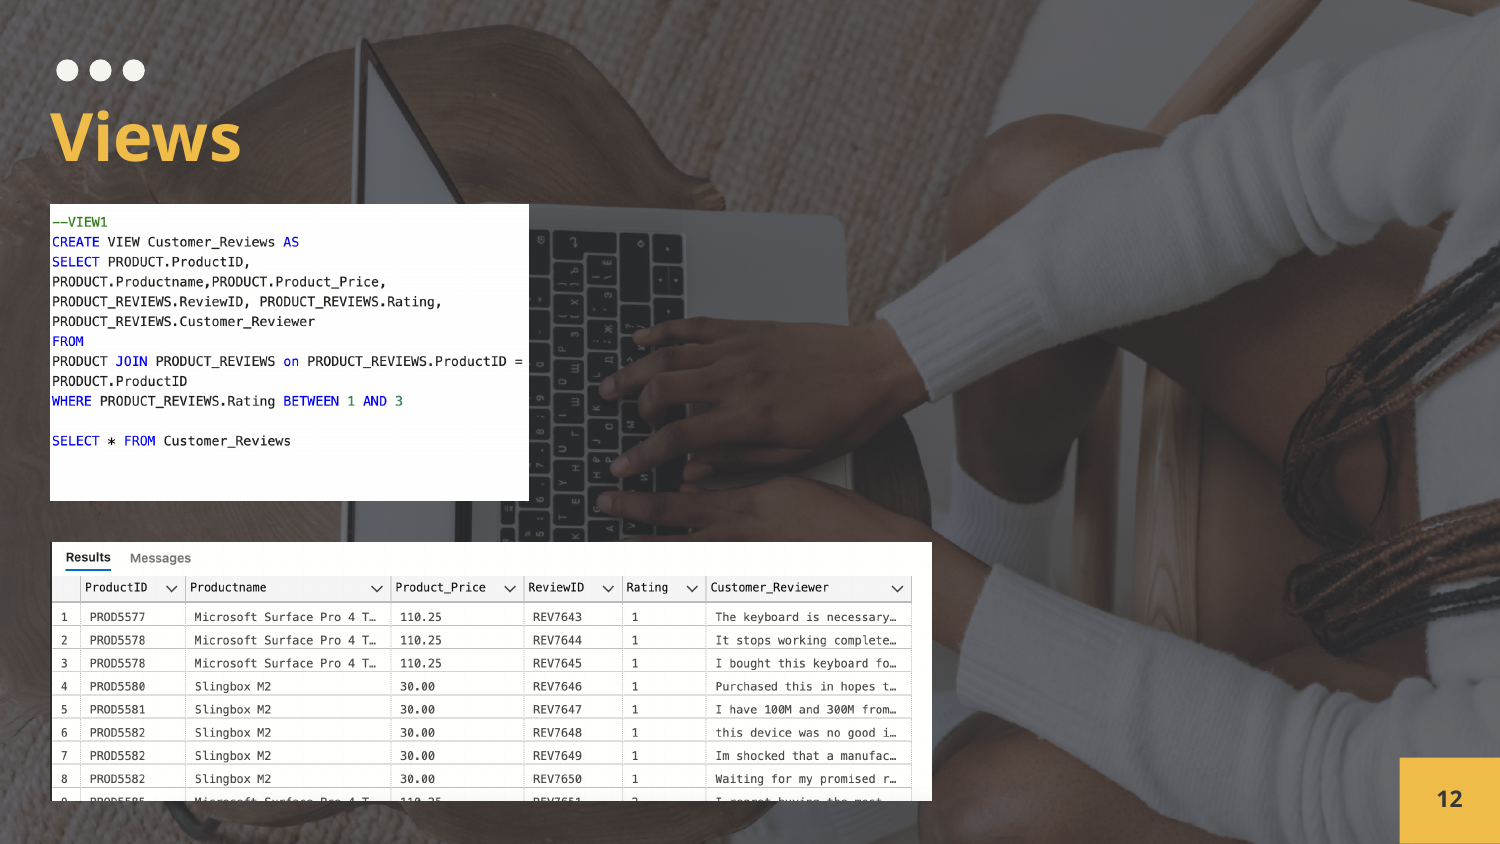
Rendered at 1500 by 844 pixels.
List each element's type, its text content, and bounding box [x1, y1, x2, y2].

picture [49, 542, 932, 801]
title Views [50, 88, 962, 192]
picture [50, 204, 530, 501]
slide_number 12 [1399, 757, 1500, 844]
